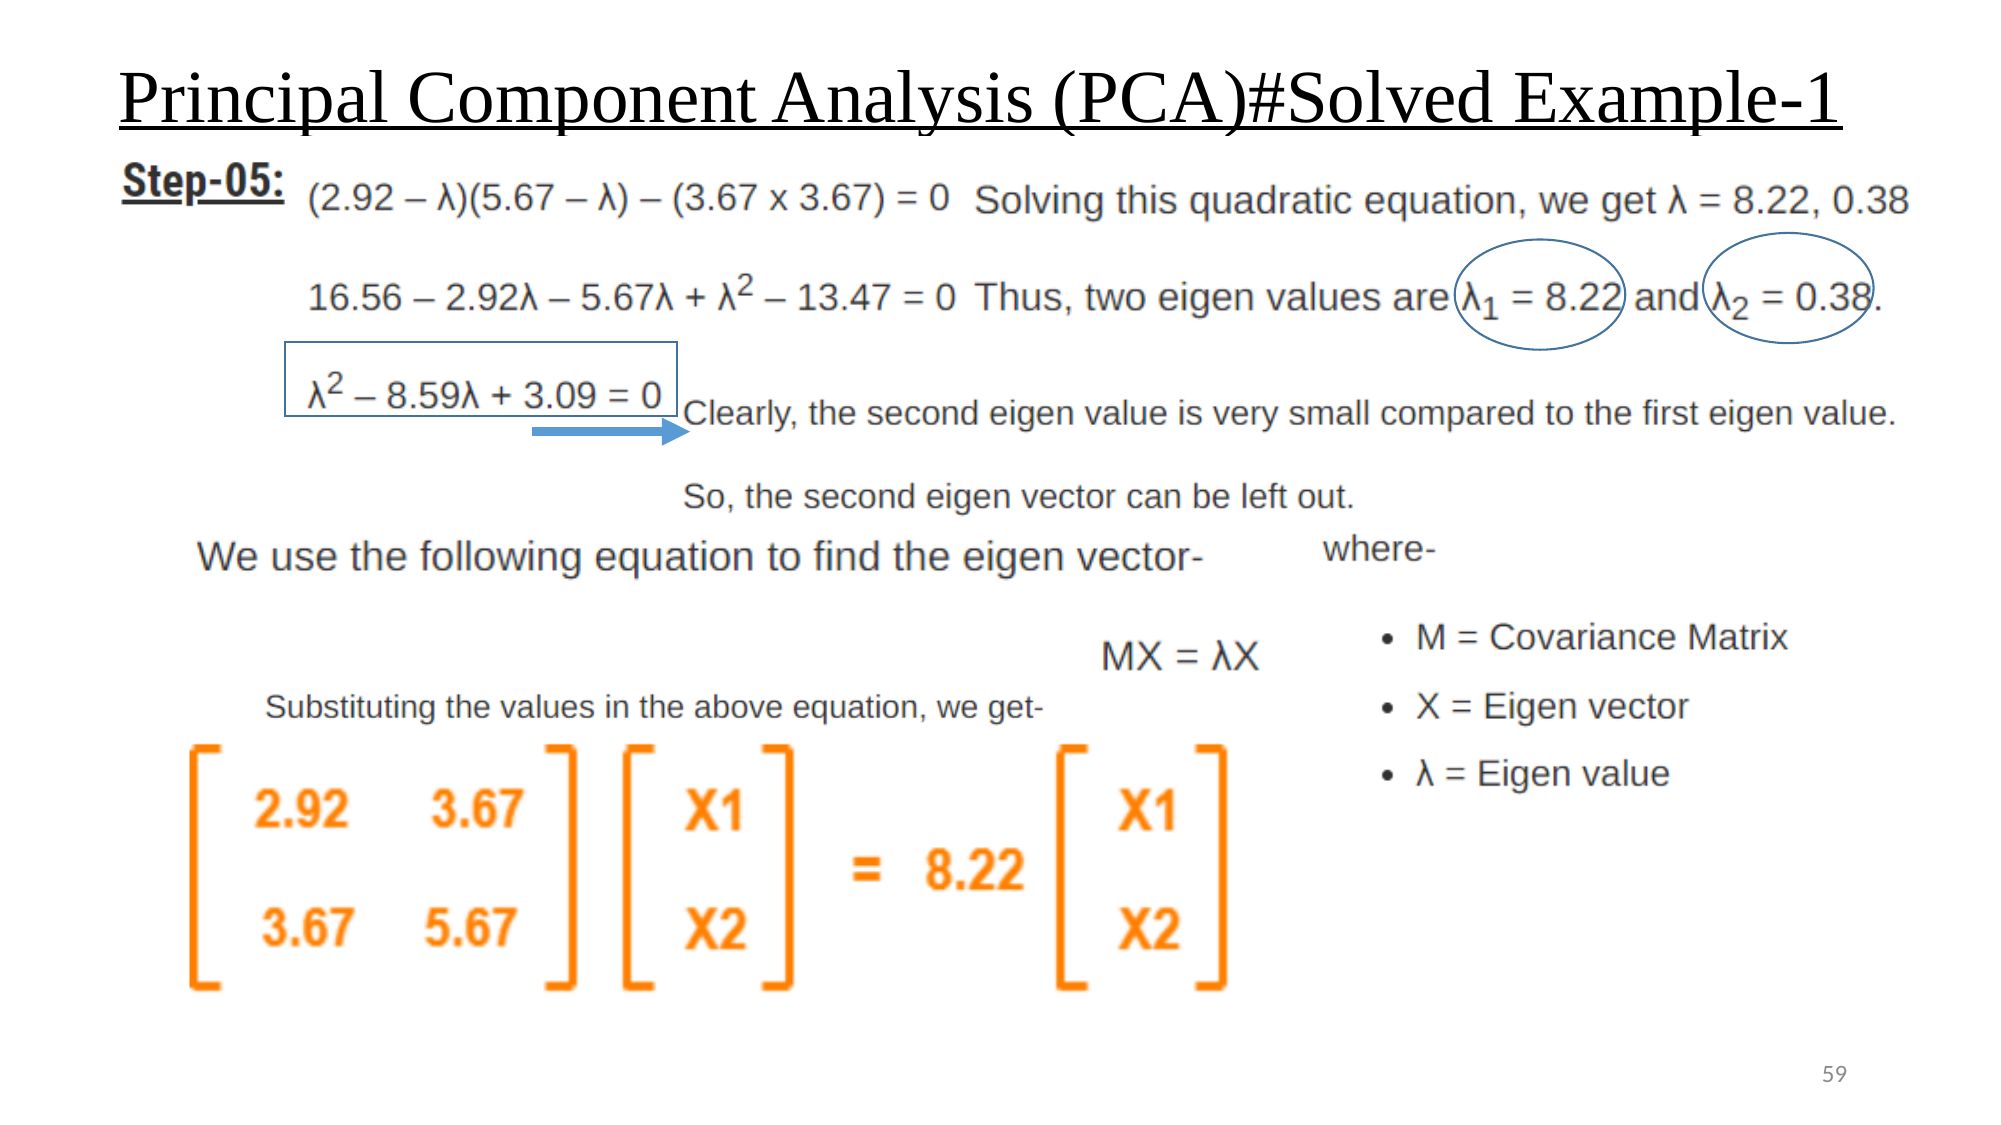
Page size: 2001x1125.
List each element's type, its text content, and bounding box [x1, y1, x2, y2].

picture [121, 135, 2000, 1001]
slide_number 59 [1412, 1042, 1863, 1103]
title Principal Component Analysis (PCA)#Solved Example-1 [103, 20, 1897, 176]
